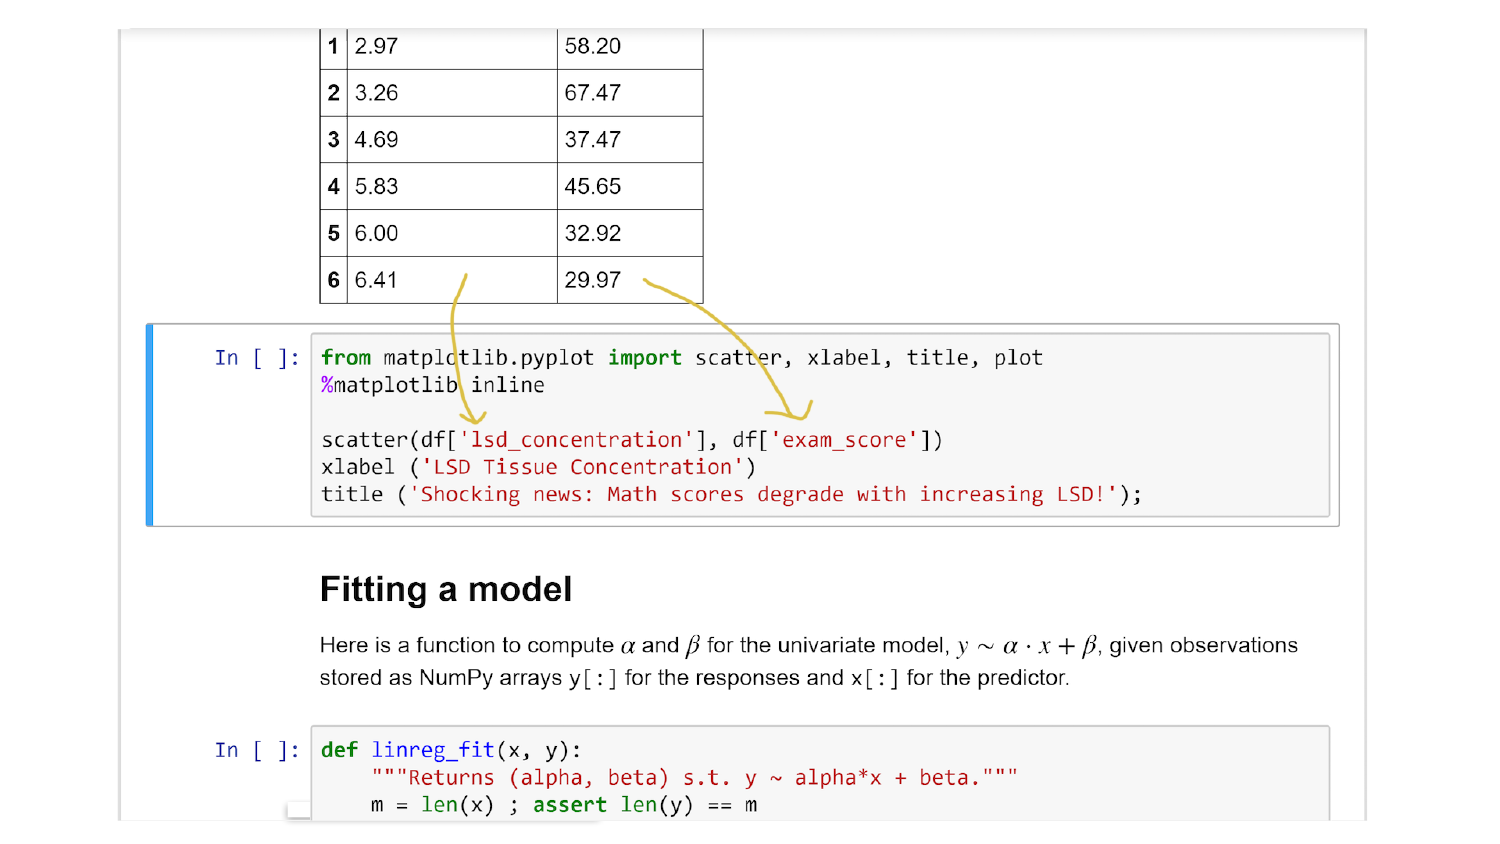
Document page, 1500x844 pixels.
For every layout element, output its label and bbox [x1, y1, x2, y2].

picture [0, 28, 1368, 821]
